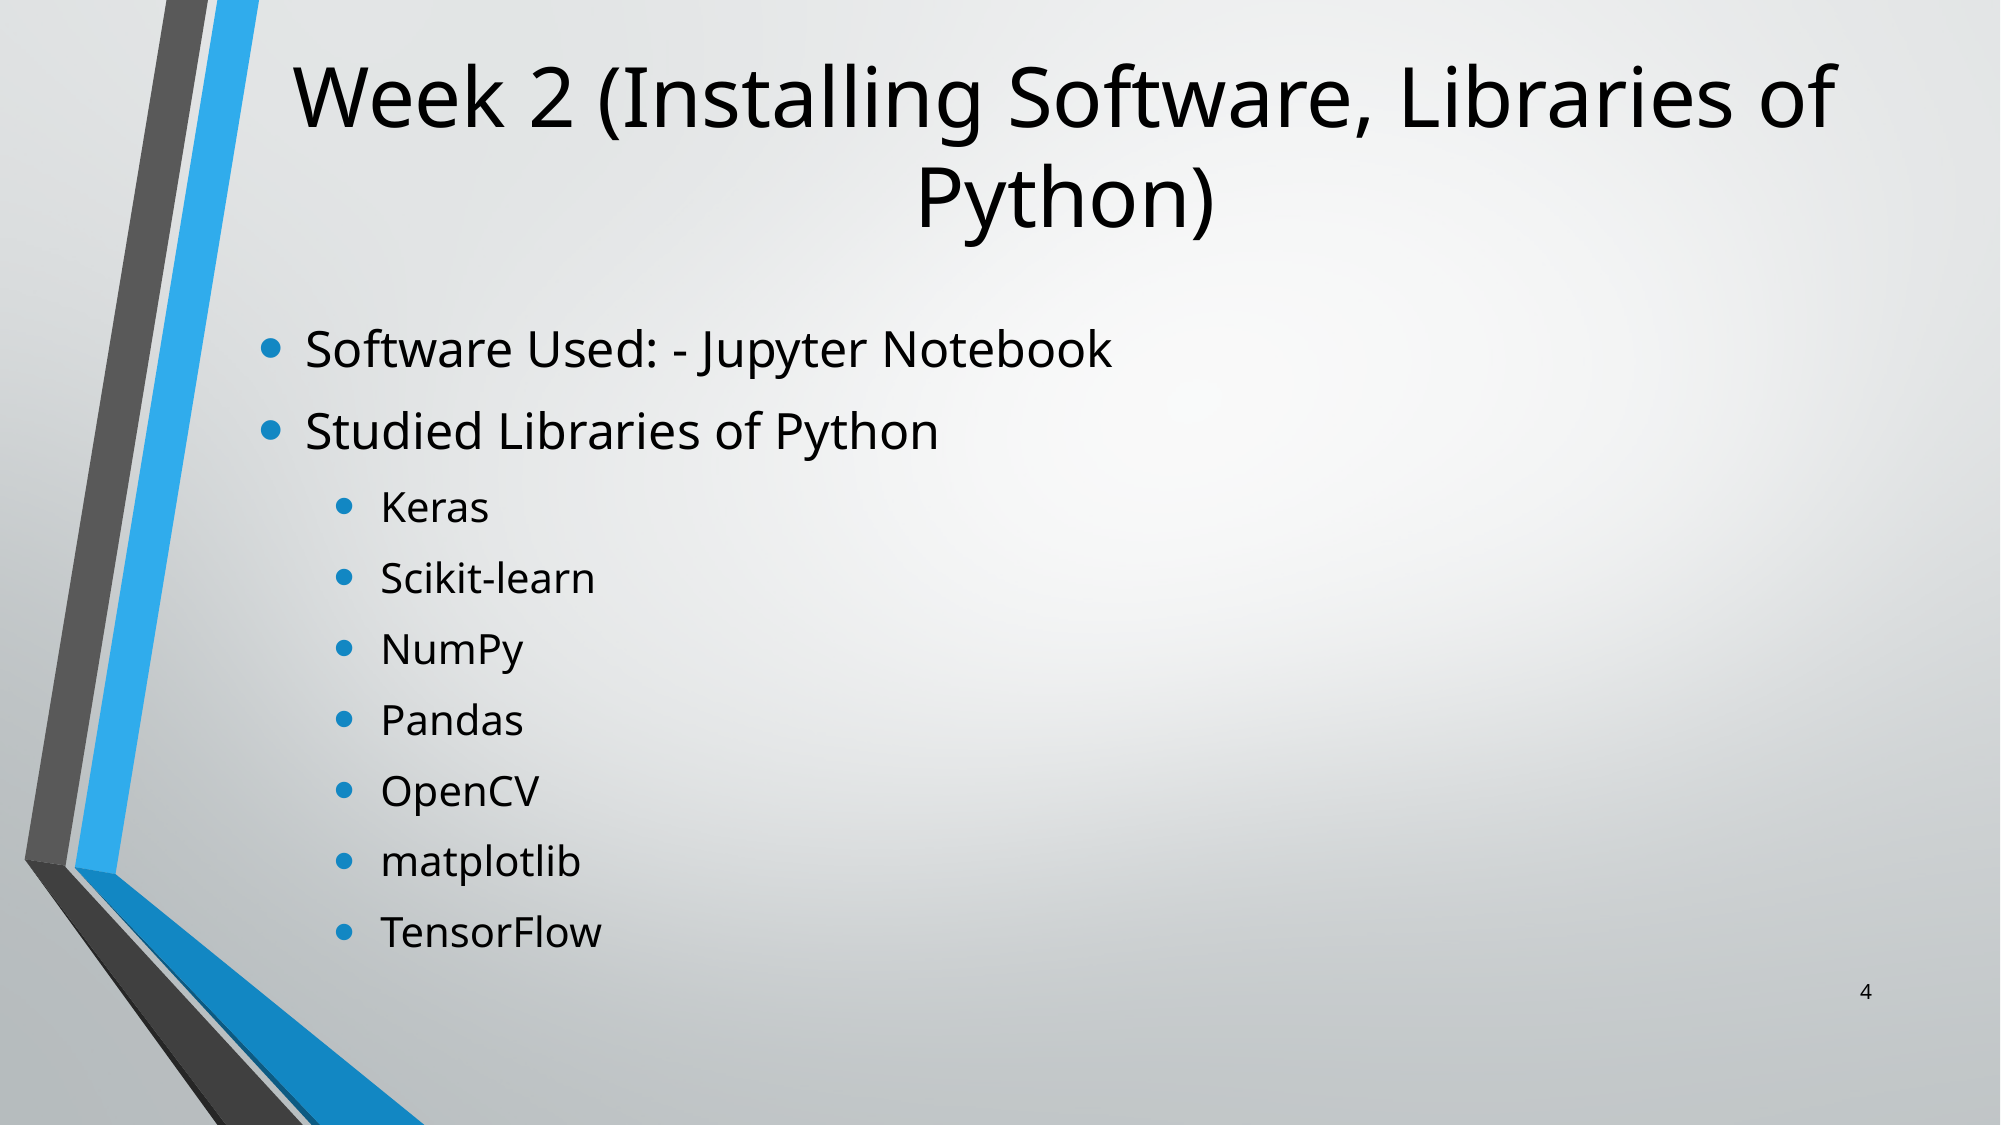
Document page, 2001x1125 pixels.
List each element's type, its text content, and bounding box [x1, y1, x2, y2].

slide_number 4 [1796, 962, 1887, 1023]
title Week 2 (Installing Software, Libraries of Python) [243, 0, 1887, 287]
list Software Used: - Jupyter Notebook Studied Libraries of Python Keras Scikit-learn NumPy Pandas OpenCV matplotlib TensorFlow [243, 287, 1887, 986]
